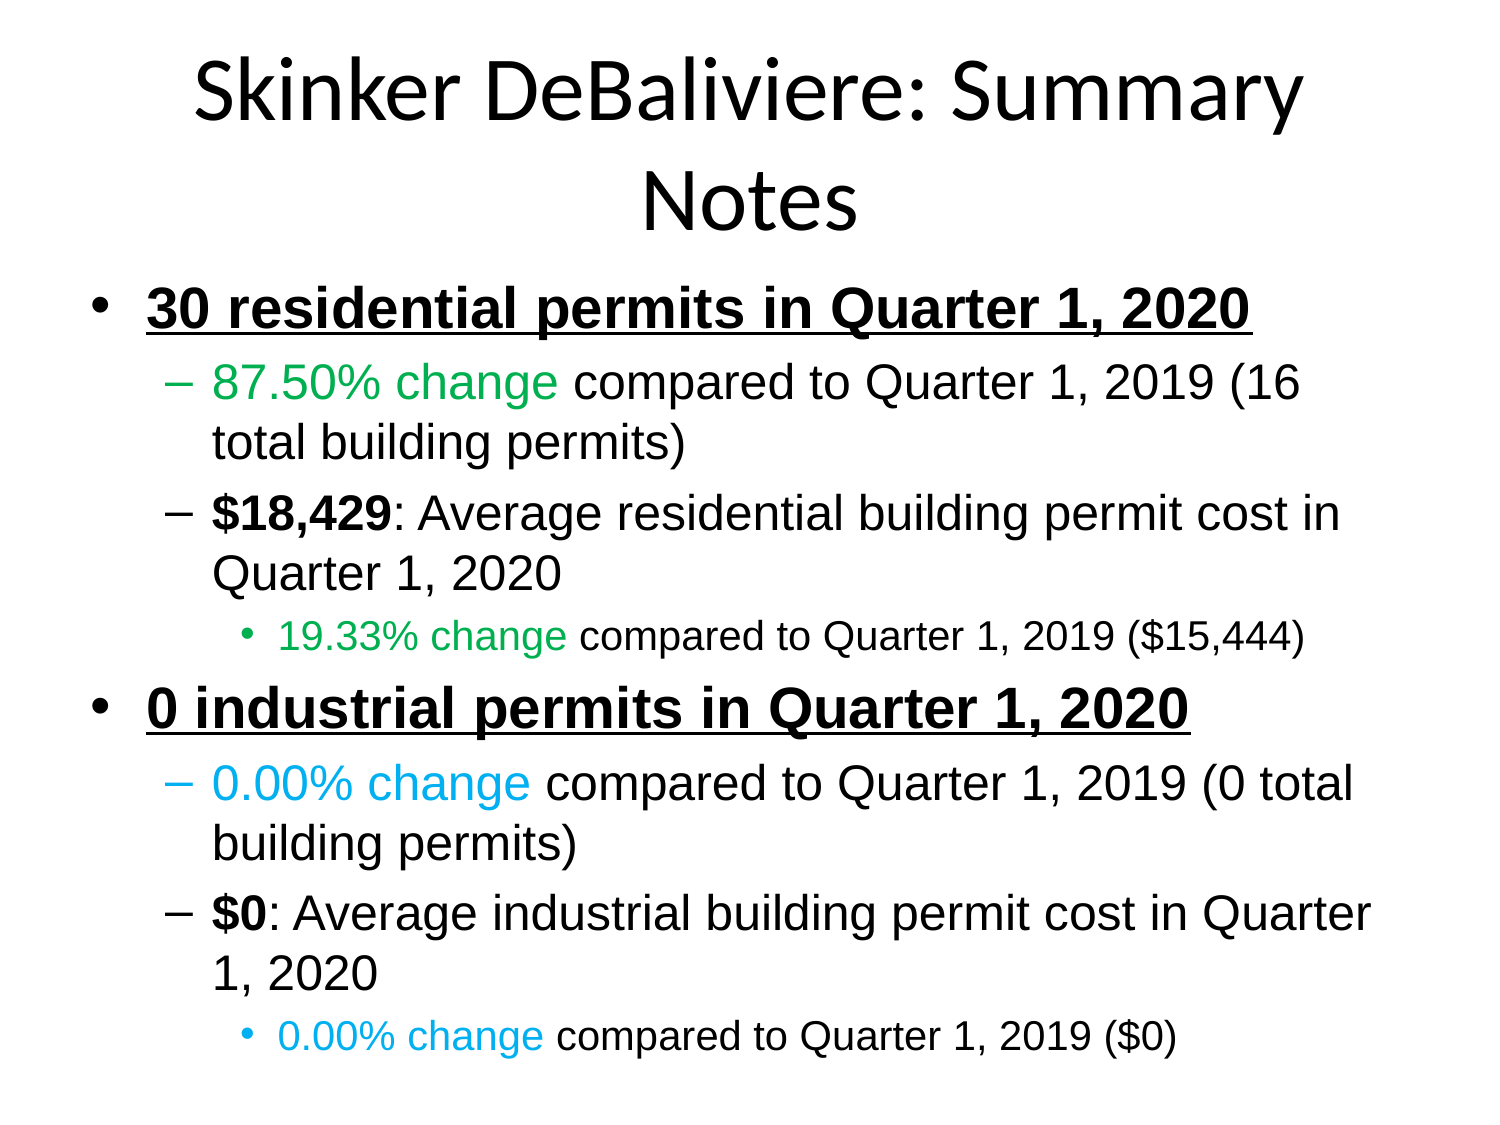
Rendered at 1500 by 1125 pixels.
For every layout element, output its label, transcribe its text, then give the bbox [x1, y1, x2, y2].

list 30 residential permits in Quarter 1, 2020 87.50% change compared to Quarter 1, 2019 (16 total building permits) $18,429: Average residential building permit cost in Quarter 1, 2020 19.33% change compared to Quarter 1, 2019 ($15,444) 0 industrial permits in Quarter 1, 2020 0.00% change compared to Quarter 1, 2019 (0 total building permits) $0: Average industrial building permit cost in Quarter 1, 2020 0.00% change compared to Quarter 1, 2019 ($0) [75, 262, 1425, 1005]
title Skinker DeBaliviere: Summary Notes [75, 45, 1425, 233]
